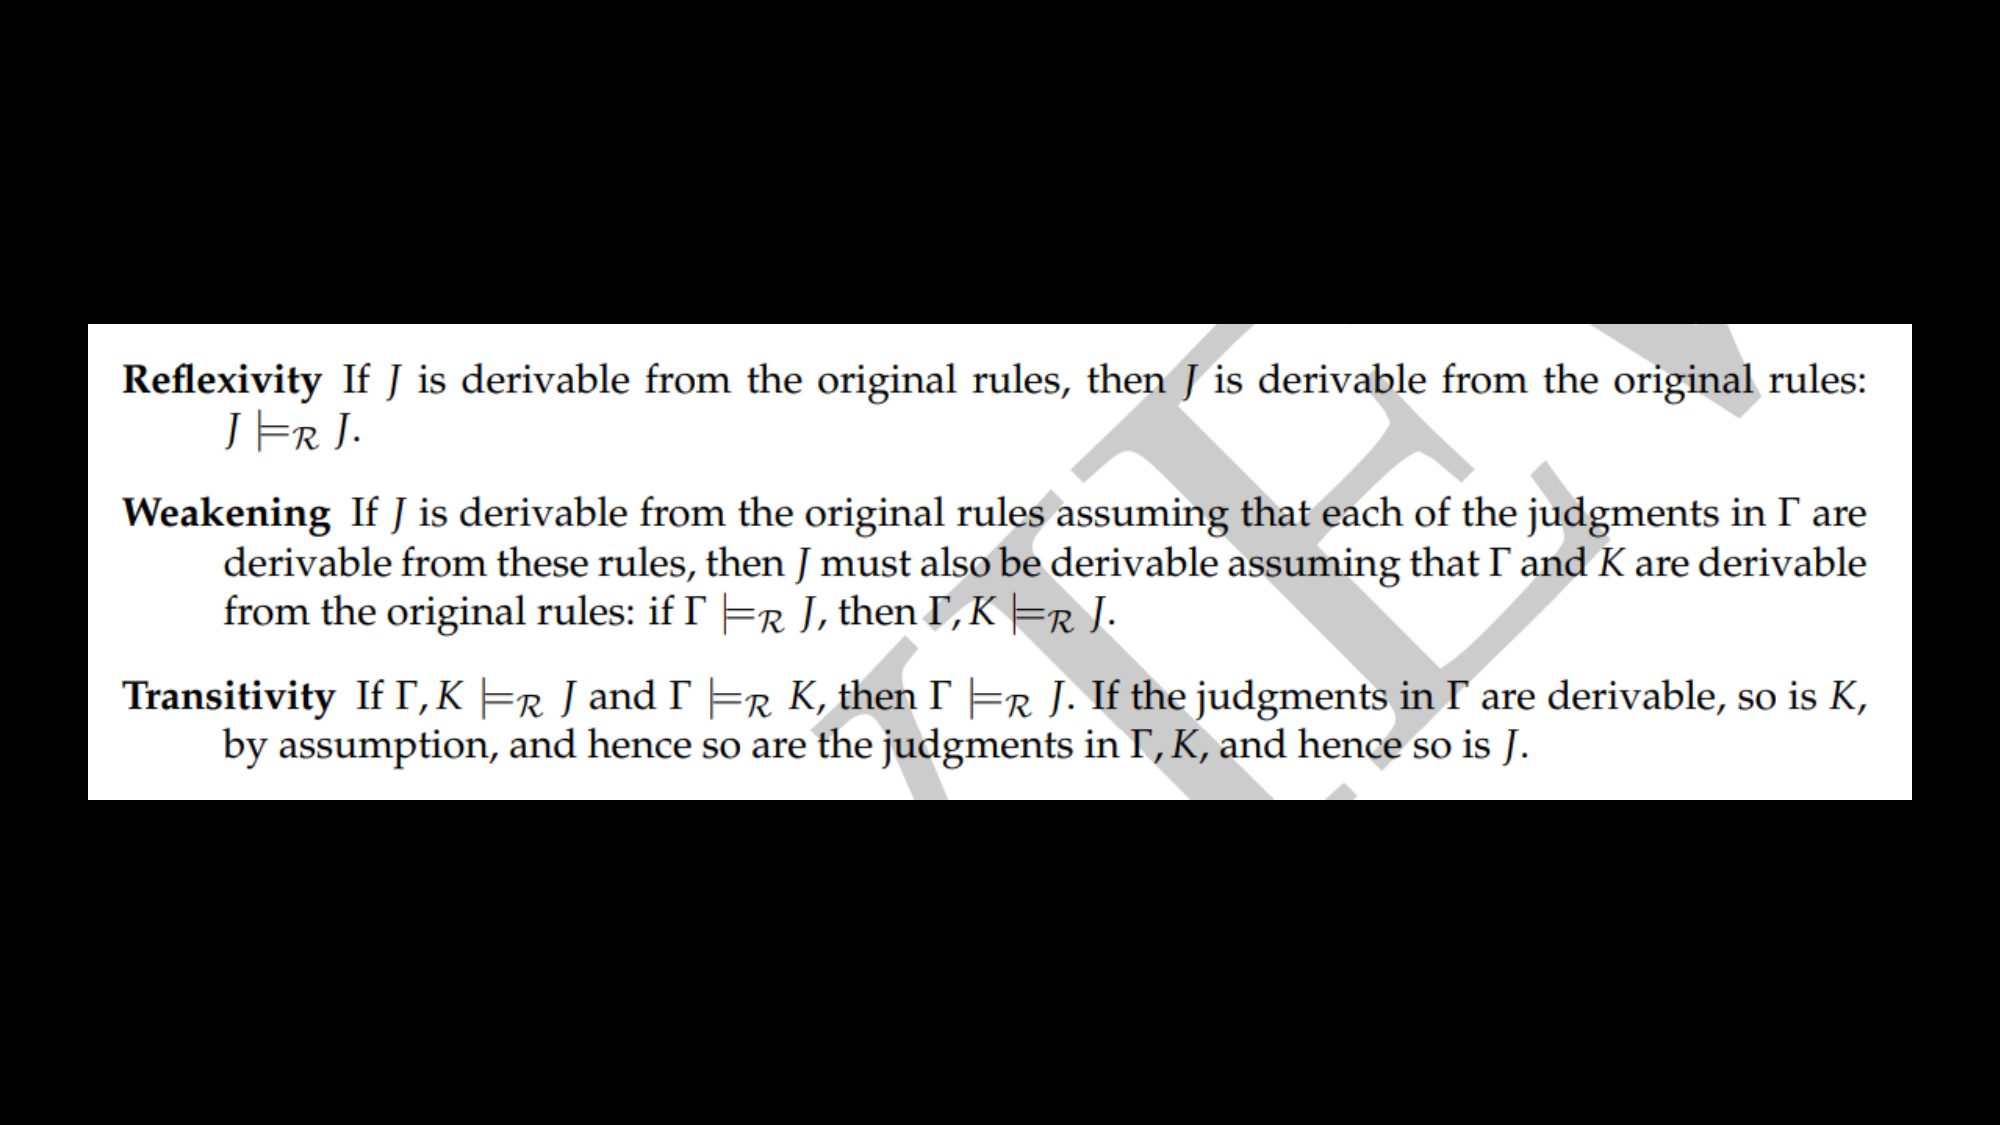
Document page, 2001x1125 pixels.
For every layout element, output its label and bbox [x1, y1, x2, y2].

picture [88, 324, 1912, 800]
